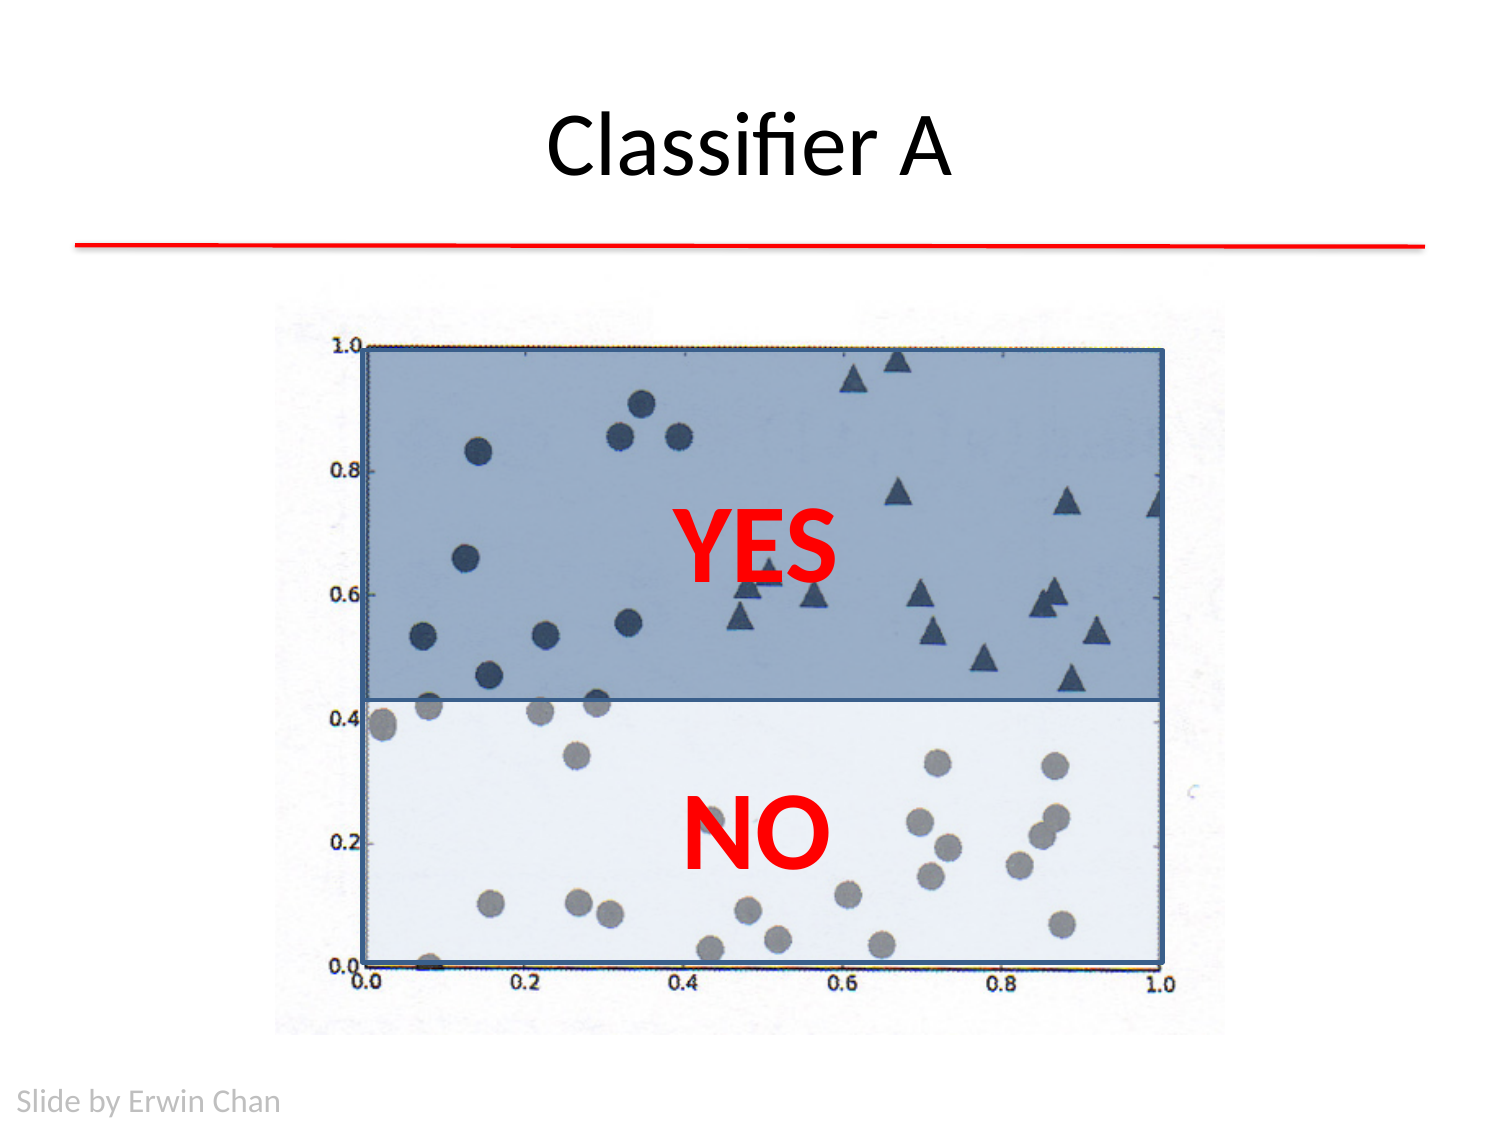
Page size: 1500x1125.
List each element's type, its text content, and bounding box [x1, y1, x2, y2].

picture [274, 262, 1226, 1035]
title Classifier A [75, 45, 1425, 233]
text_box Slide by Erwin Chan [1, 1071, 297, 1125]
